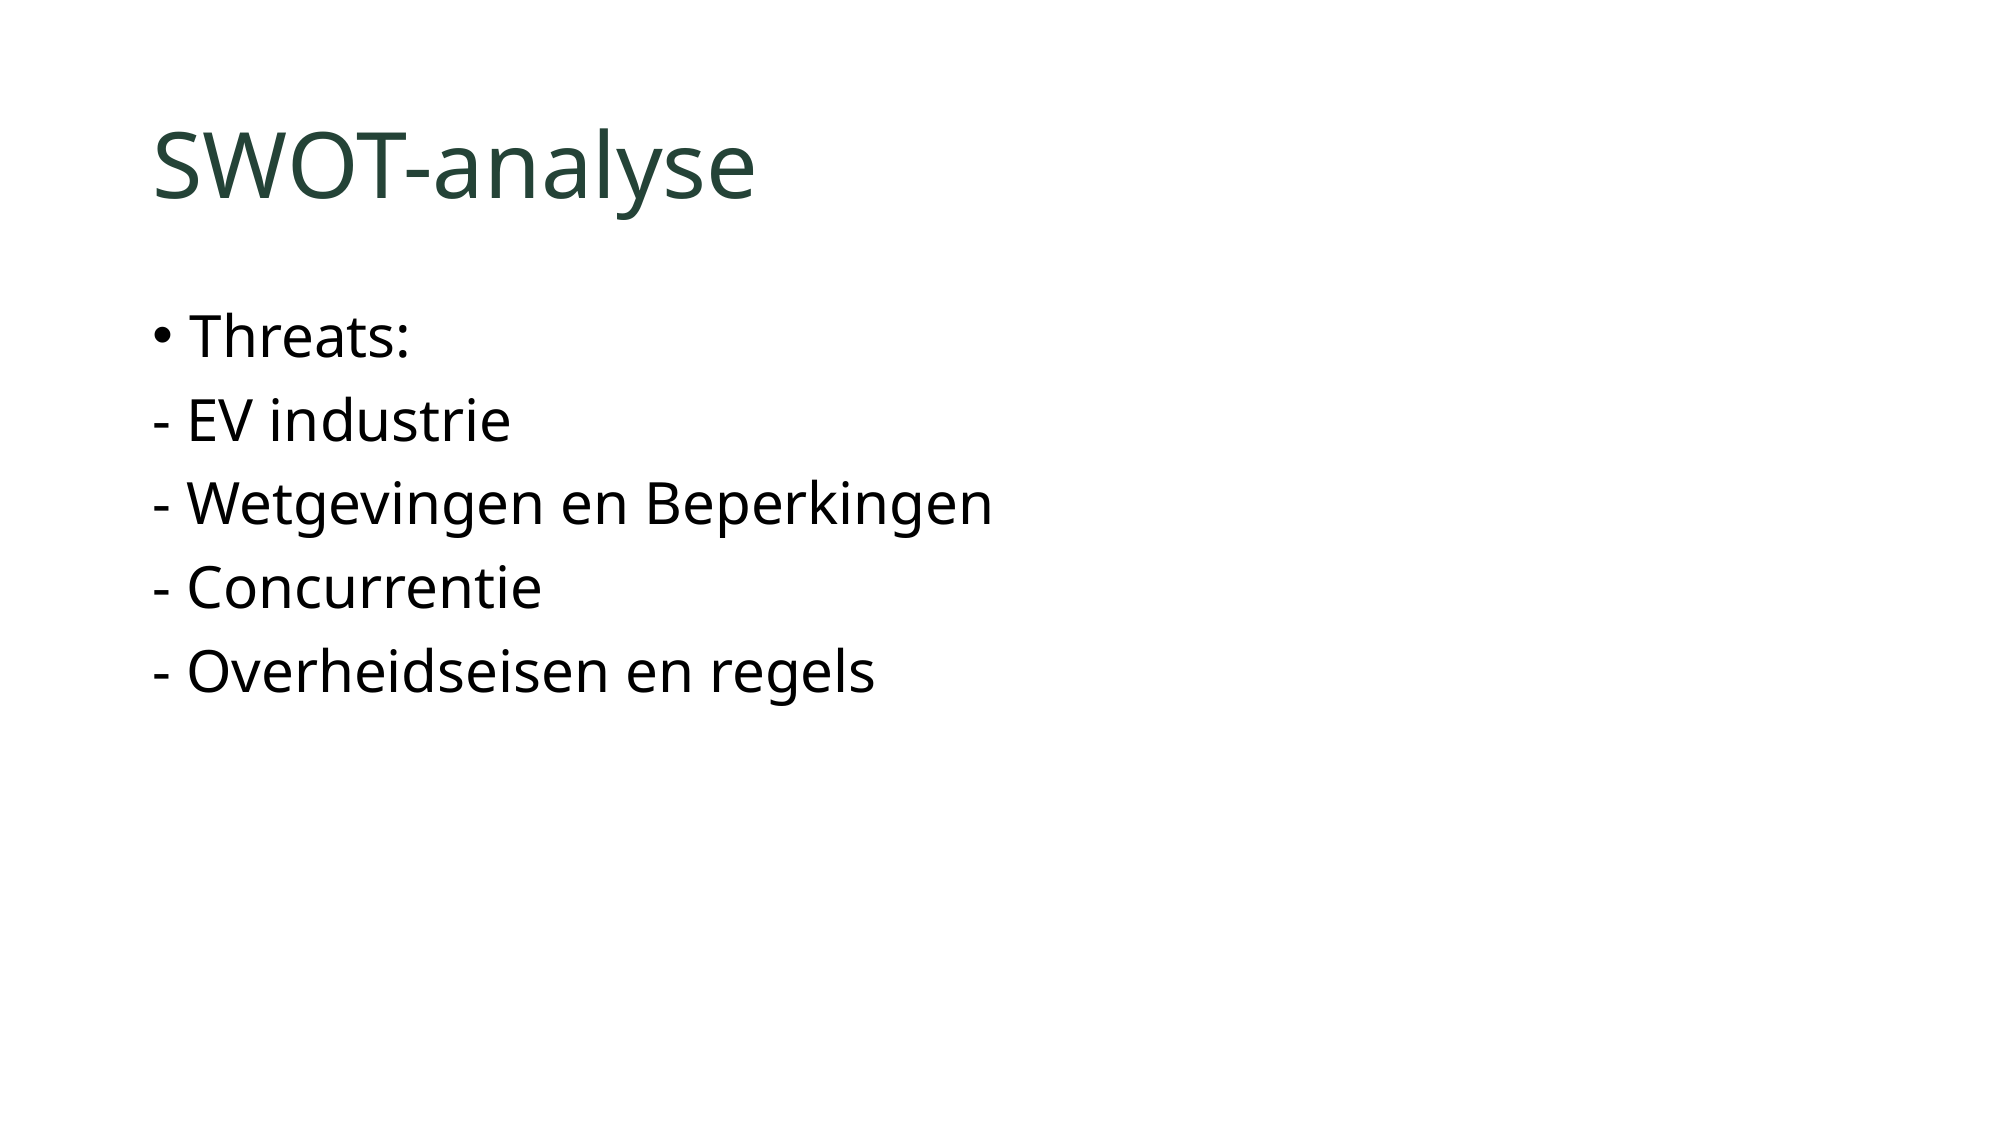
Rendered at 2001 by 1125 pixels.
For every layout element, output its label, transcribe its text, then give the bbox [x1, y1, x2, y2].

list Threats: - EV industrie - Wetgevingen en Beperkingen - Concurrentie - Overheidseisen en regels [137, 299, 1863, 1014]
title SWOT-analyse [137, 59, 1863, 278]
